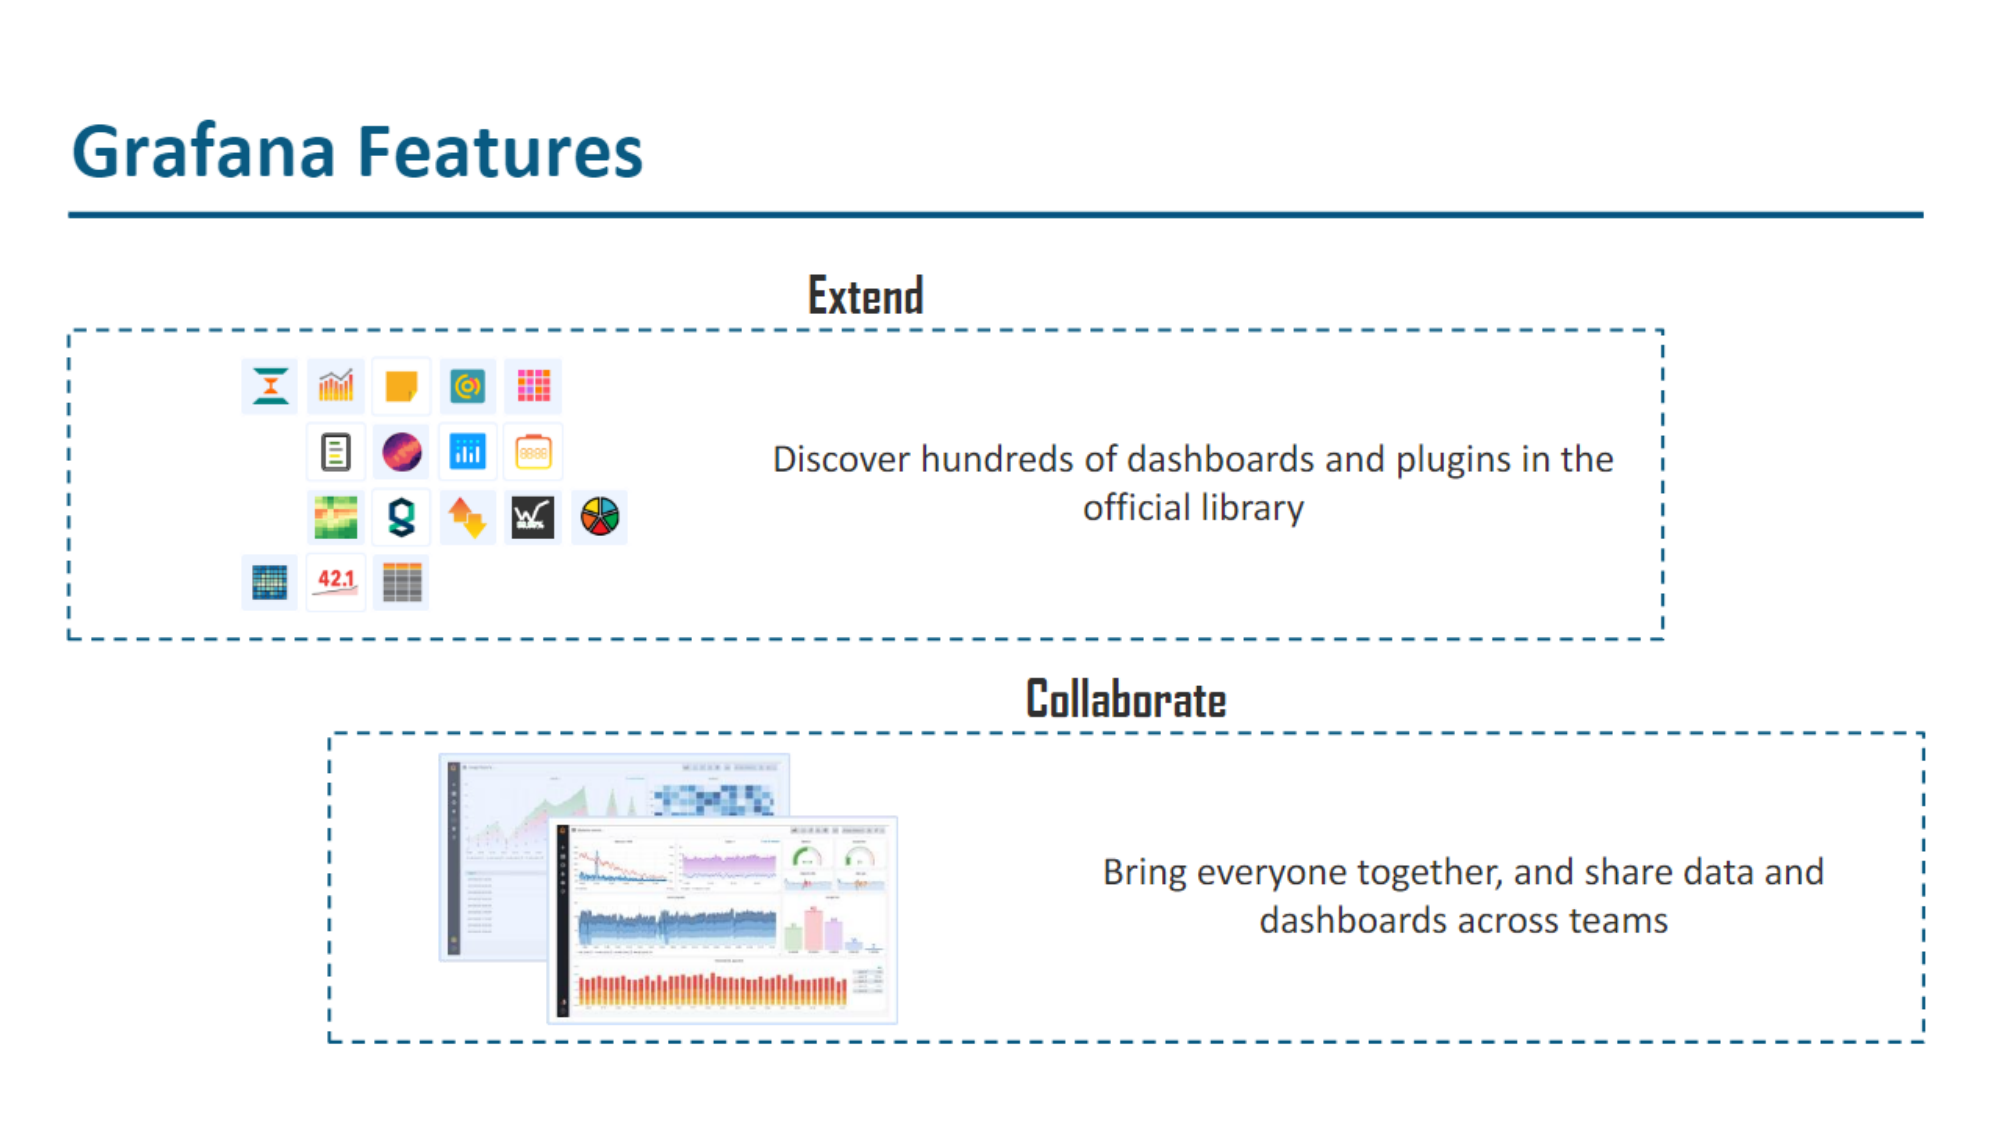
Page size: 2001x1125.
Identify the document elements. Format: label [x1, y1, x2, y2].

picture [15, 70, 1985, 1055]
